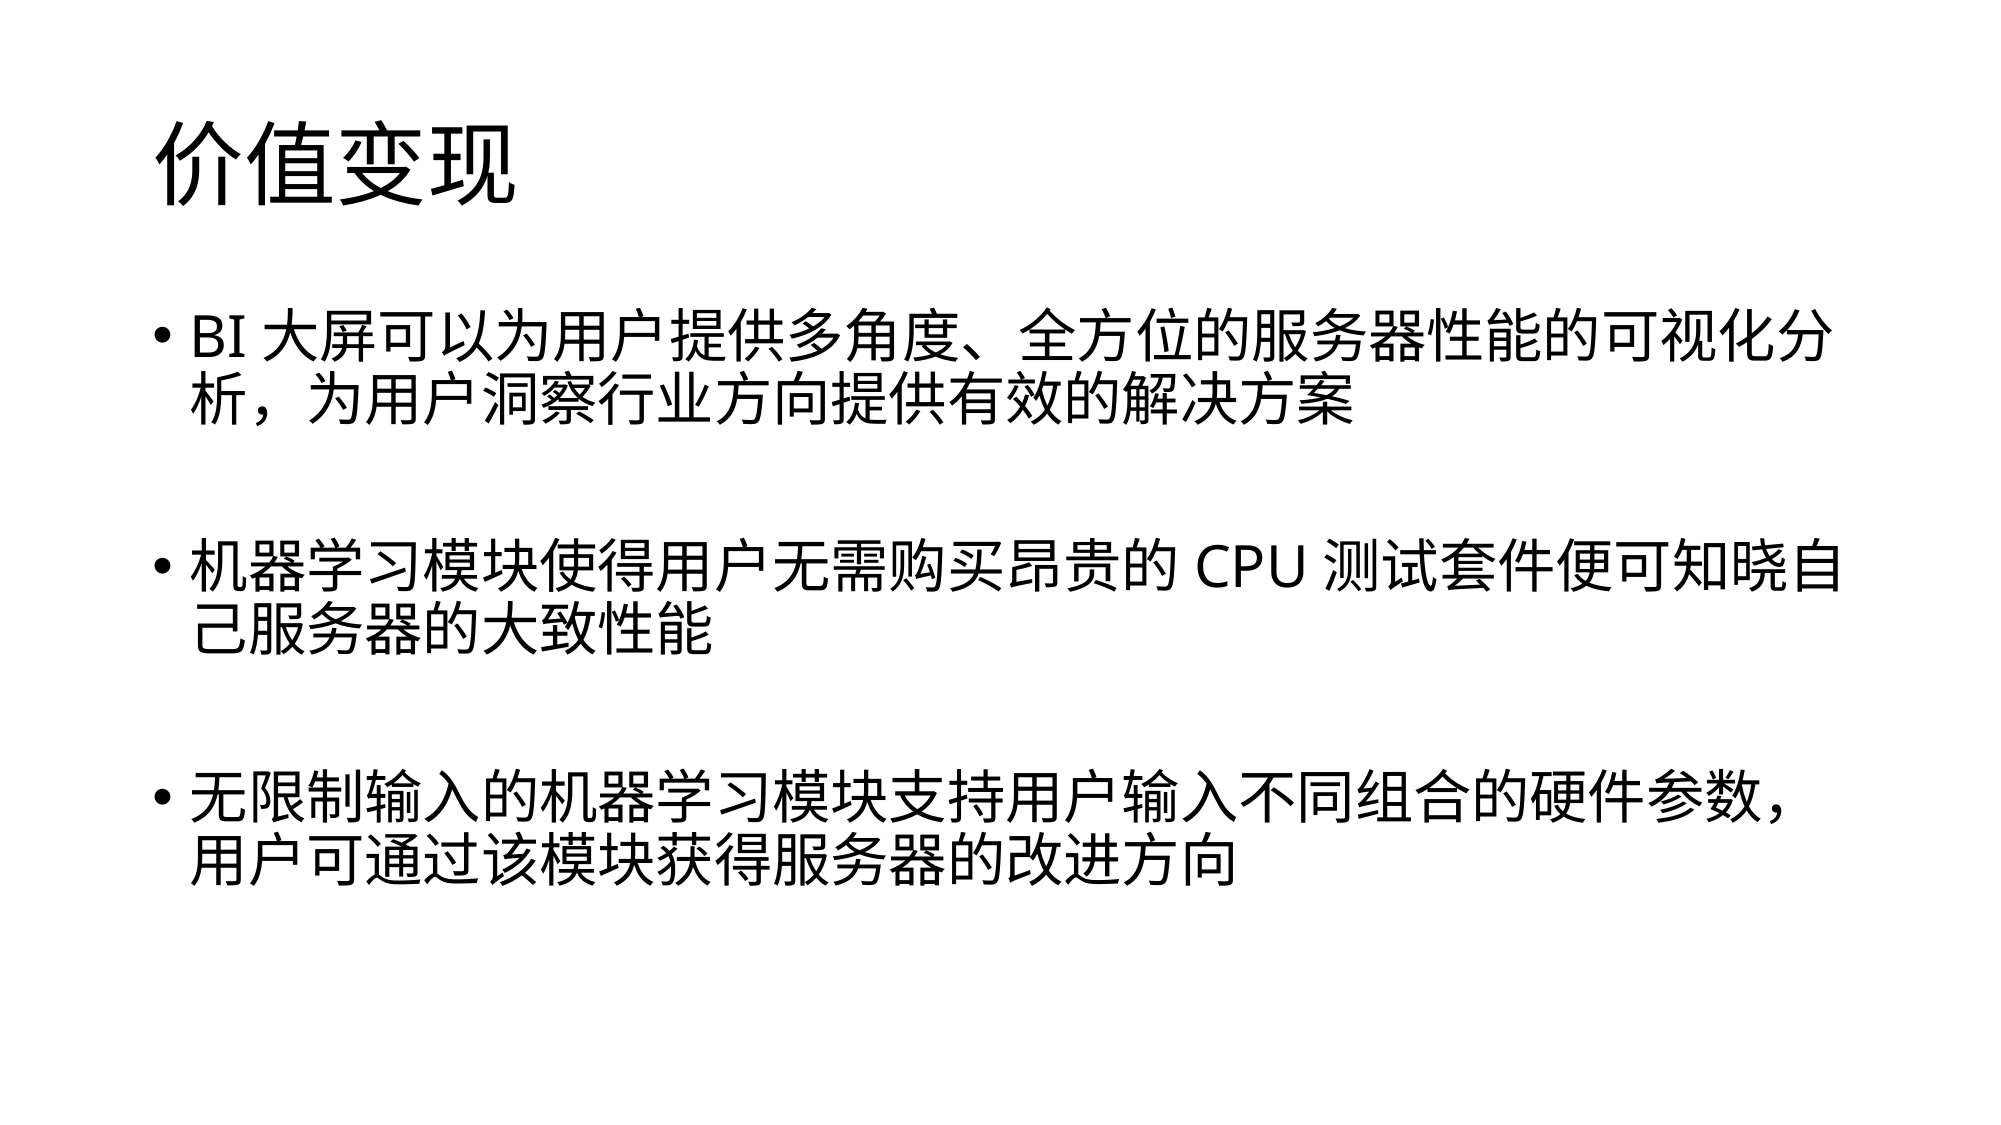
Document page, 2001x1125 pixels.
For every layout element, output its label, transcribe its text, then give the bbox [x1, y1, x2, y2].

title 价值变现 [137, 59, 1863, 278]
list BI大屏可以为用户提供多角度、全方位的服务器性能的可视化分析，为用户洞察行业方向提供有效的解决方案 机器学习模块使得用户无需购买昂贵的CPU测试套件便可知晓自己服务器的大致性能 无限制输入的机器学习模块支持用户输入不同组合的硬件参数，用户可通过该模块获得服务器的改进方向 [137, 299, 1863, 1014]
